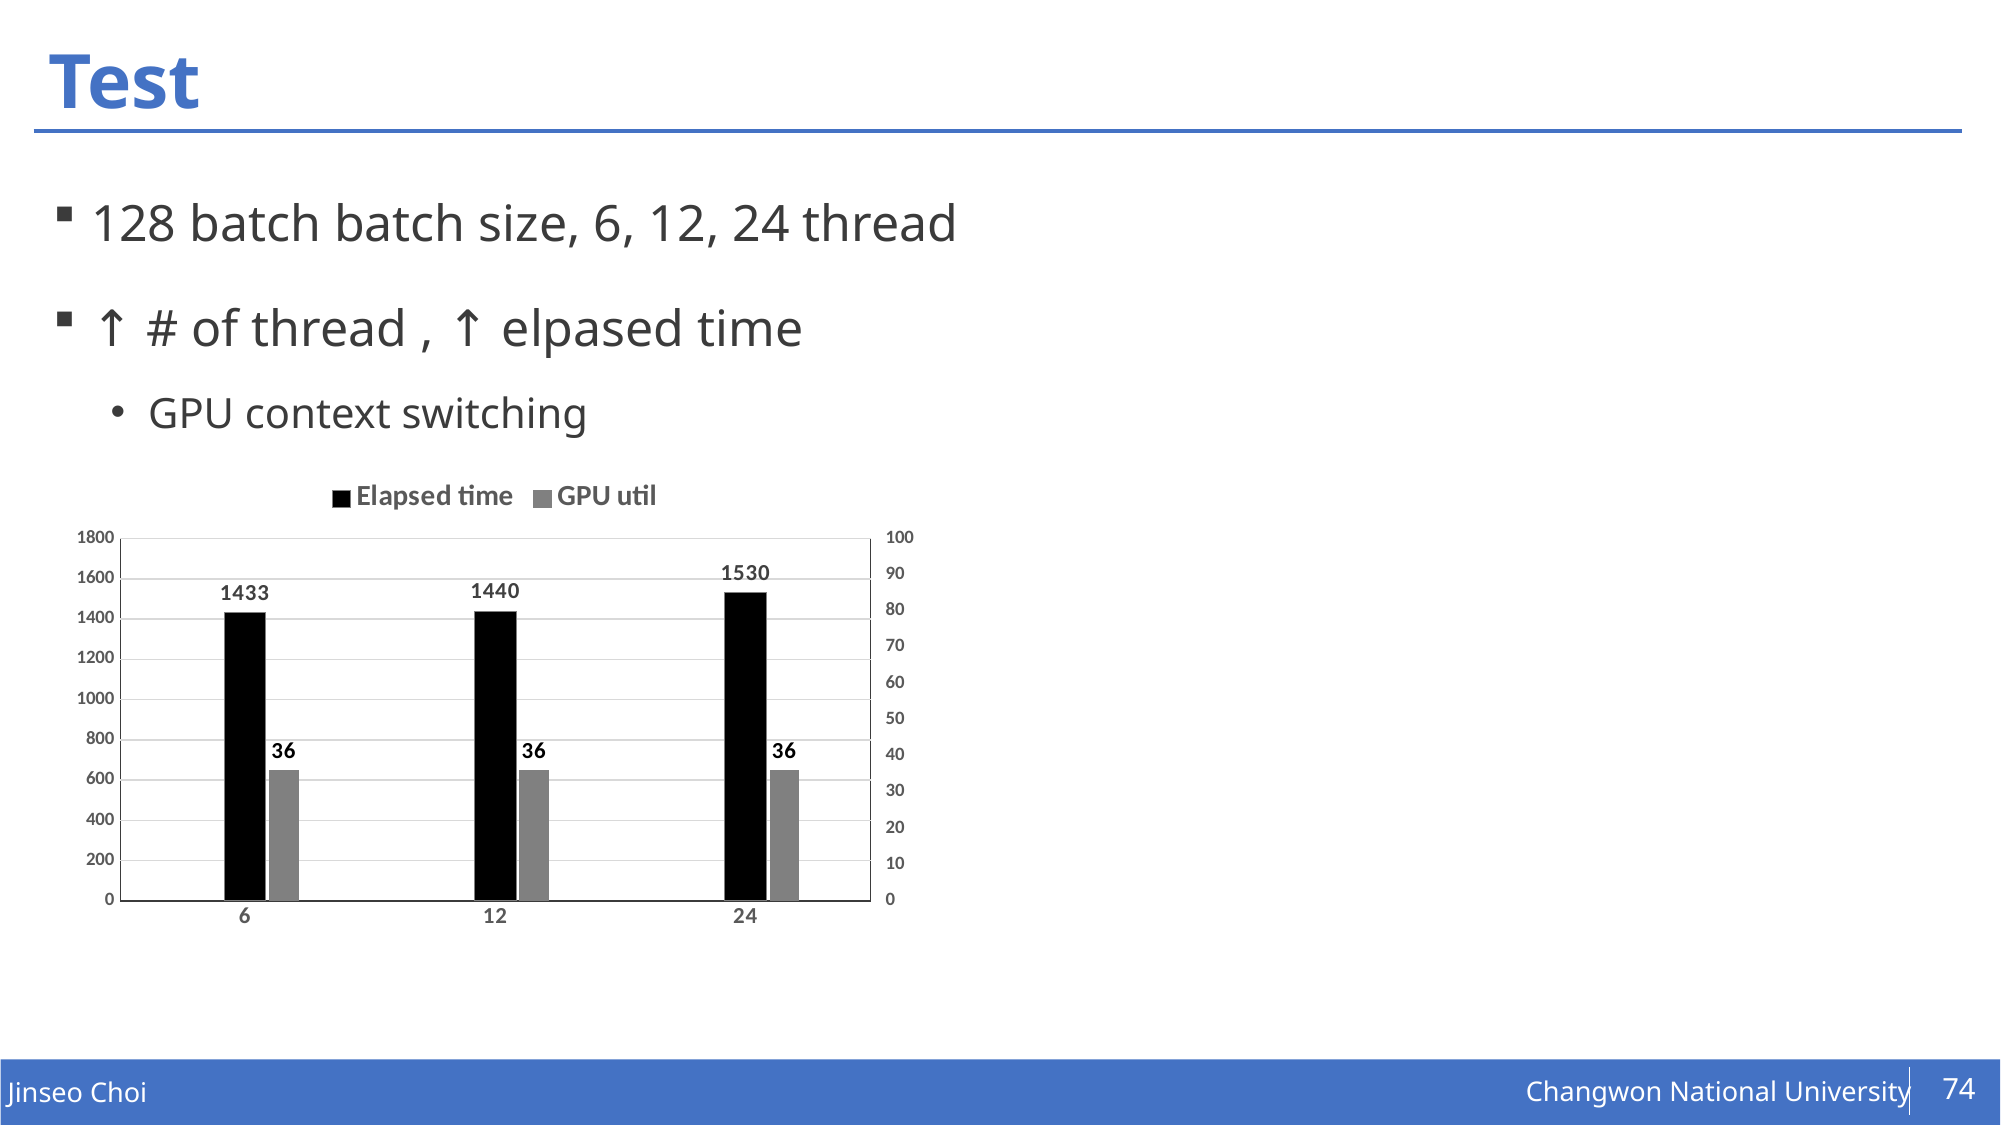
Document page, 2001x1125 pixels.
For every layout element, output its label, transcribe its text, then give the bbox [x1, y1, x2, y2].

chart [59, 467, 932, 940]
slide_number 74 [1922, 1060, 1996, 1121]
title Test [33, 27, 1963, 143]
text_box 128 batch batch size, 6, 12, 24 thread ↑ # of thread , ↑ elpased time GPU context switching [38, 159, 1968, 1004]
